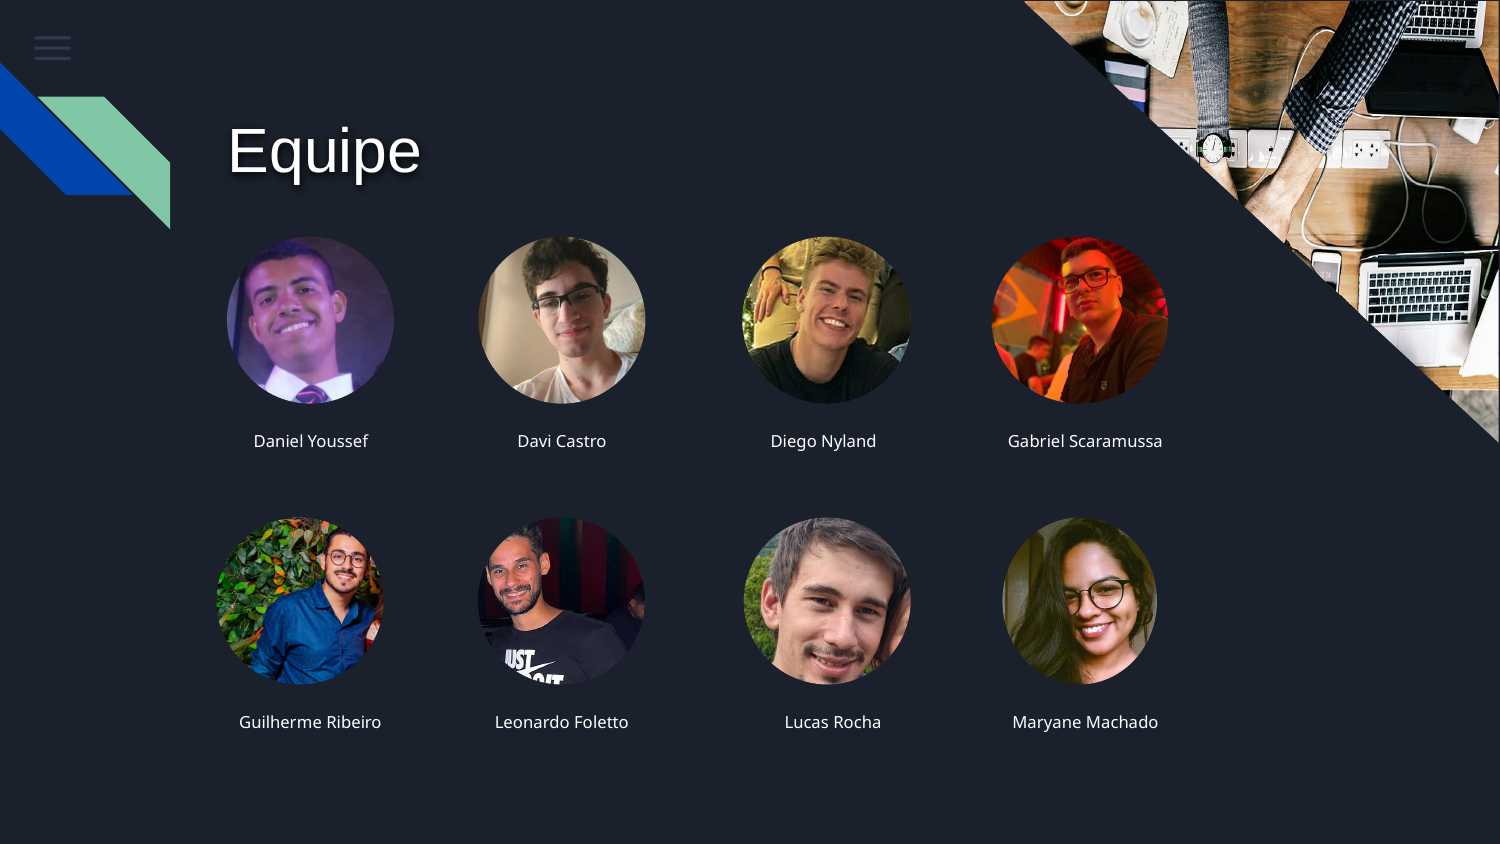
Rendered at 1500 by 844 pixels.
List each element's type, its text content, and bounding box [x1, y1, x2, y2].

picture [478, 236, 646, 404]
text_box Lucas Rocha [739, 696, 928, 768]
picture [477, 517, 646, 685]
title Equipe [212, 83, 1017, 182]
text_box Guilherme Ribeiro [216, 696, 405, 768]
picture [743, 517, 911, 685]
text_box Maryane Machado [991, 696, 1180, 768]
text_box Leonardo Foletto [468, 696, 656, 768]
picture [1002, 517, 1158, 685]
text_box Gabriel Scaramussa [991, 415, 1180, 488]
text_box Diego Nyland [729, 415, 918, 488]
text_box Daniel Youssef [217, 415, 405, 488]
picture [991, 0, 1499, 443]
picture [226, 236, 395, 404]
picture [216, 517, 384, 685]
text_box Davi Castro [468, 415, 656, 488]
picture [741, 236, 912, 404]
